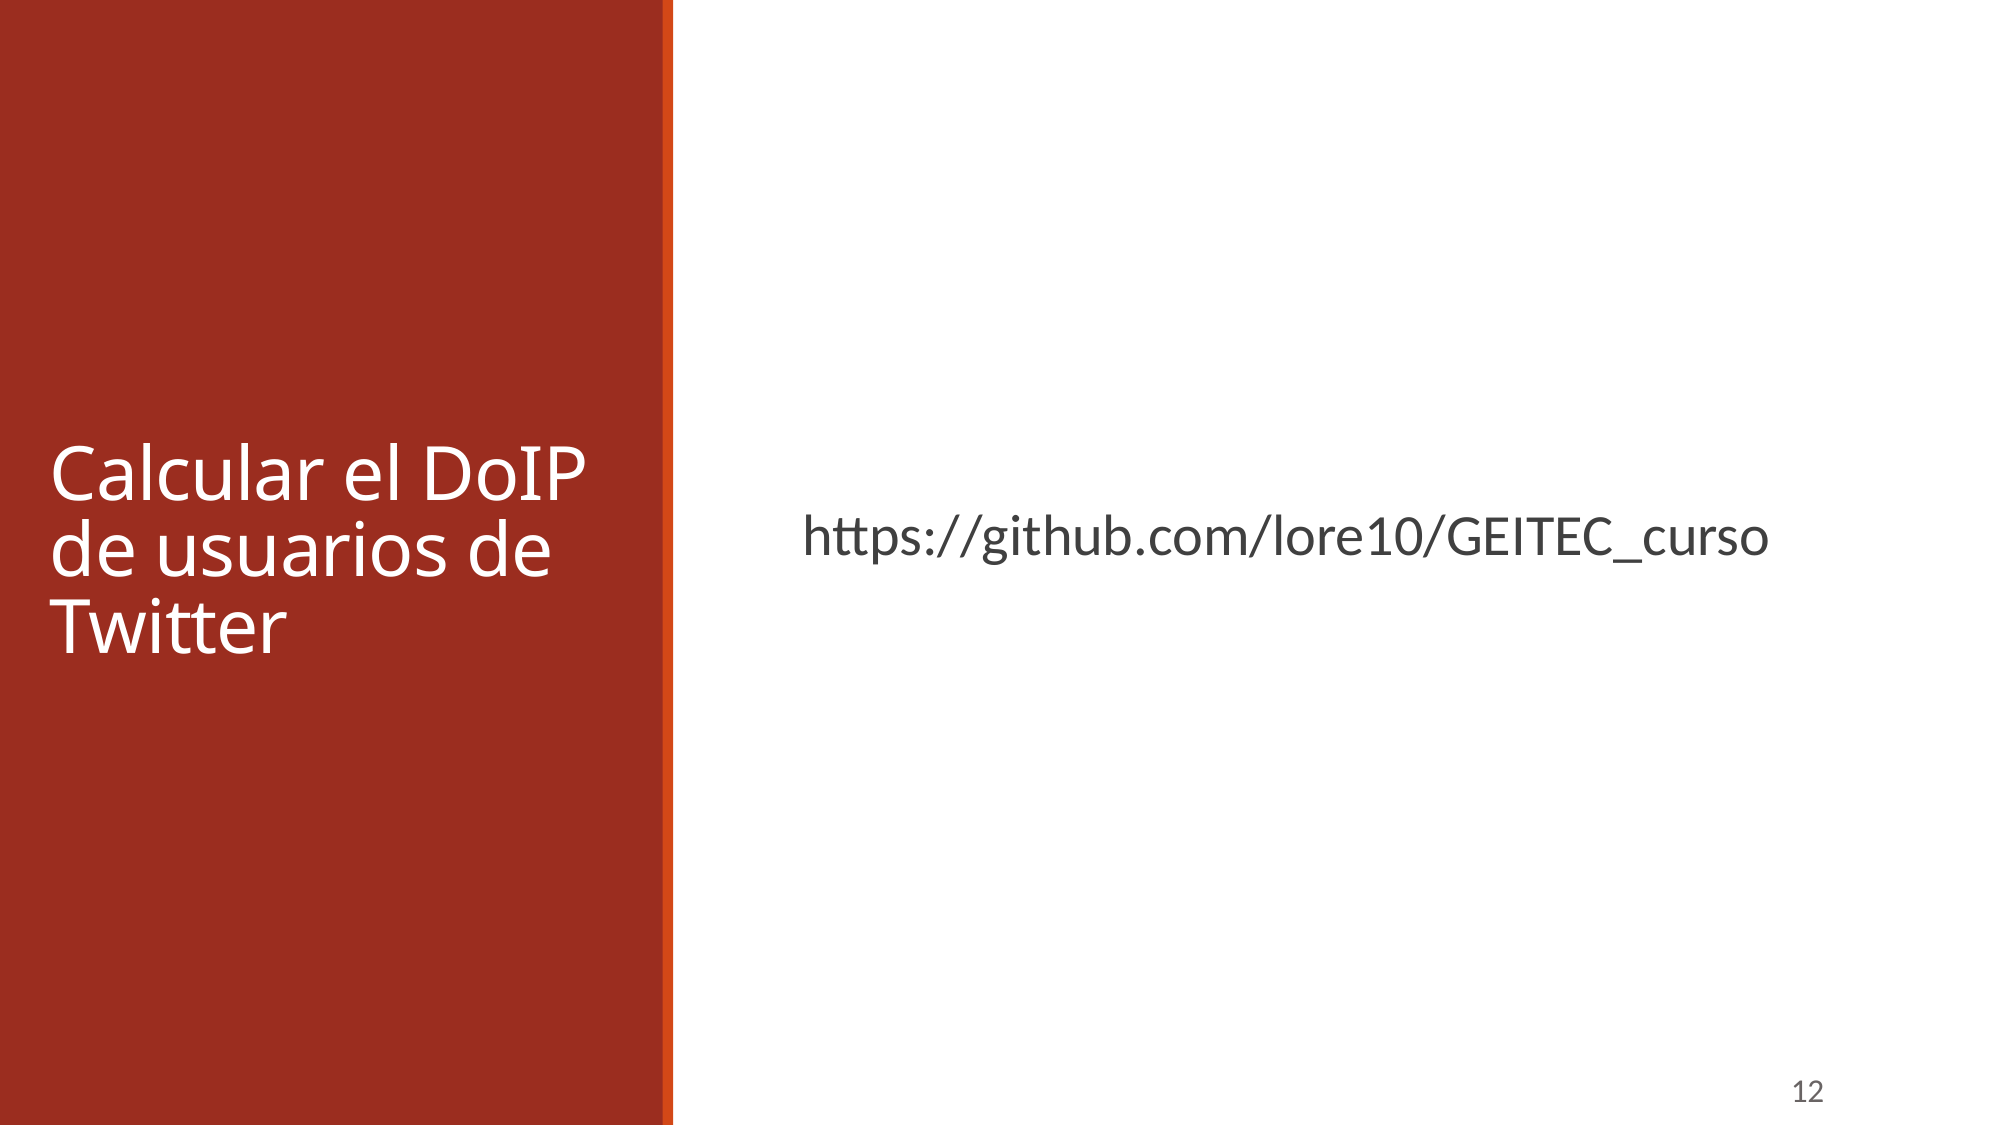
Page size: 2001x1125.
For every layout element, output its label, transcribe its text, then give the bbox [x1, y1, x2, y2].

title Calcular el DoIP de usuarios de Twitter [34, 97, 651, 677]
list https://github.com/lore10/GEITEC_curso [787, 497, 1853, 983]
slide_number 12 [1624, 1059, 1840, 1120]
